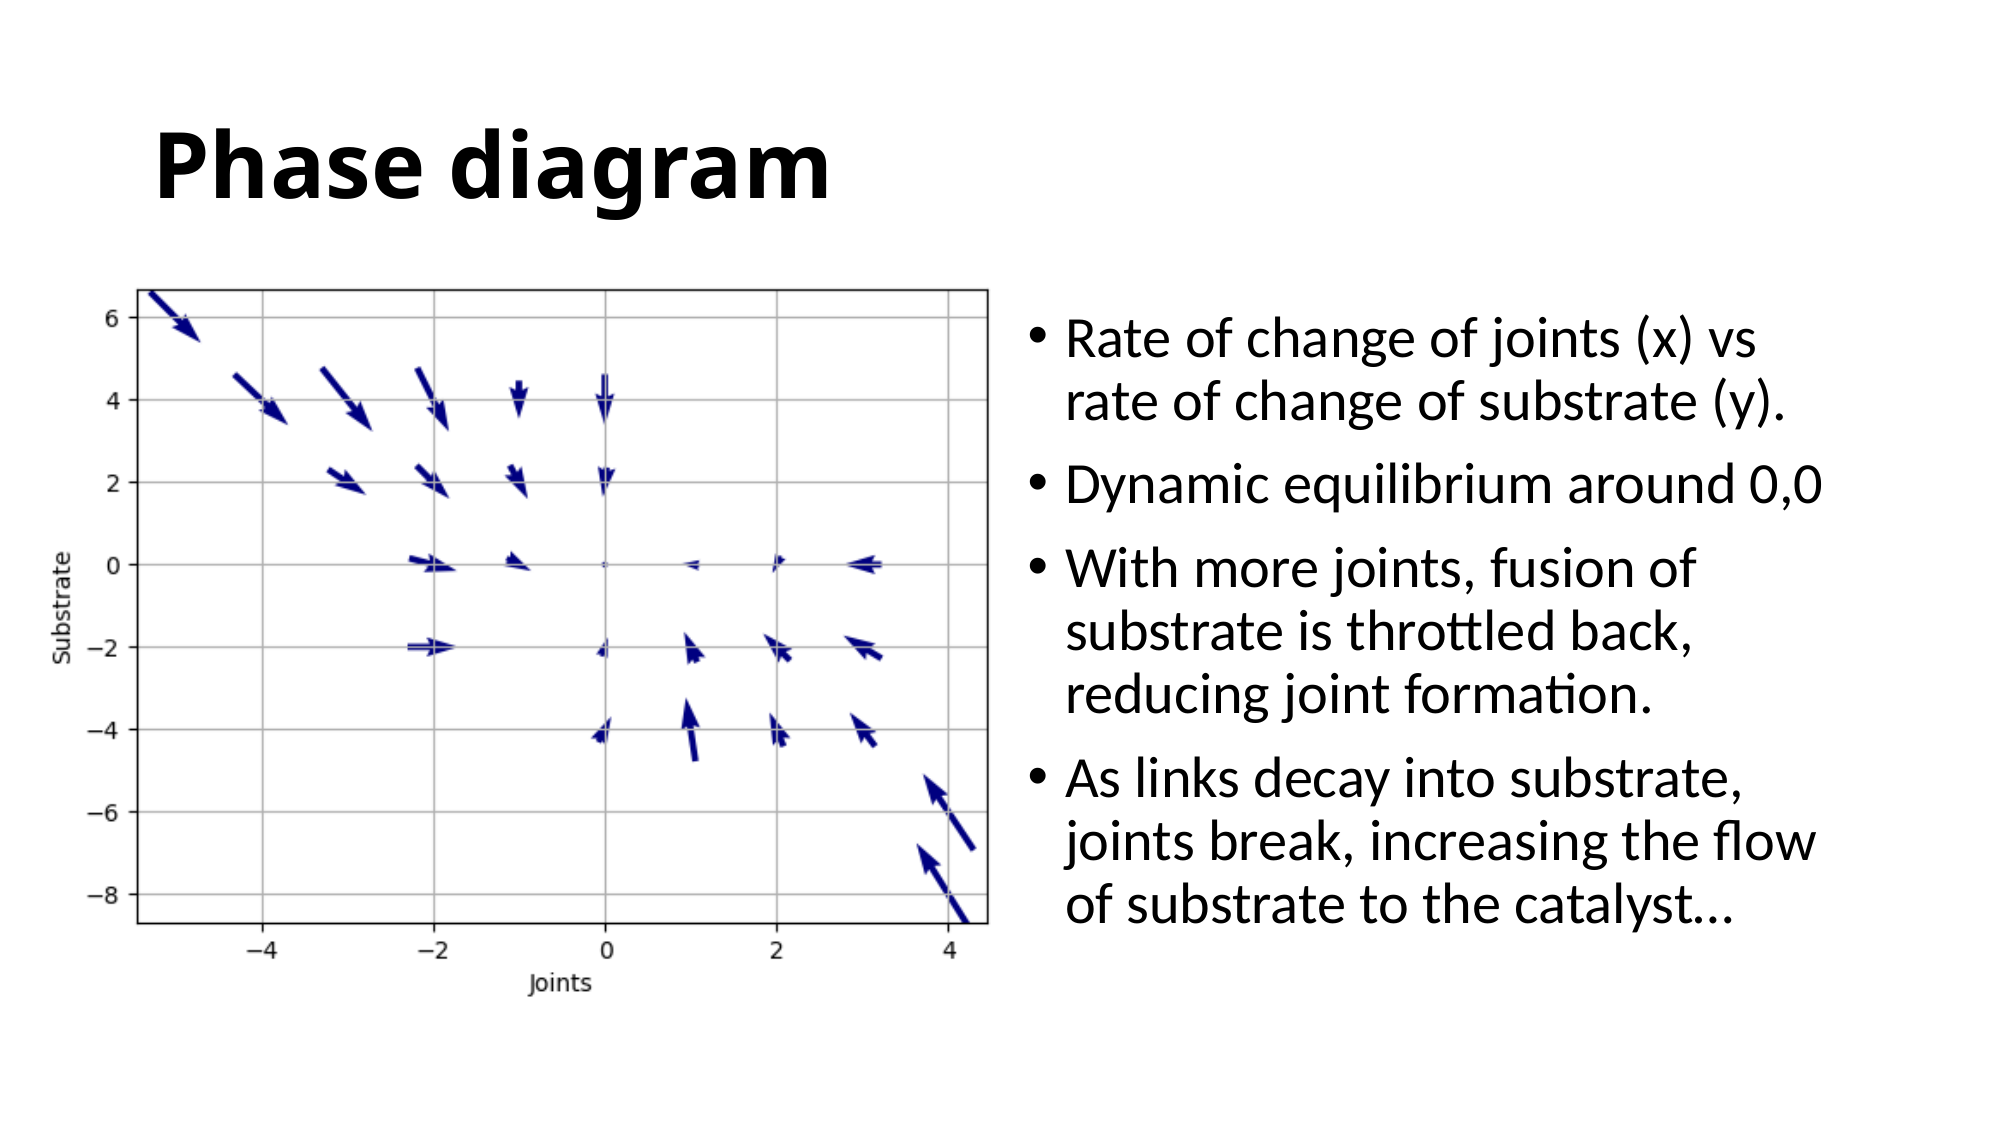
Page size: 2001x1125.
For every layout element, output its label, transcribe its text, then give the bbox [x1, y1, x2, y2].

list Rate of change of joints (x) vs rate of change of substrate (y). Dynamic equilibrium around 0,0 With more joints, fusion of substrate is throttled back, reducing joint formation. As links decay into substrate, joints break, increasing the flow of substrate to the catalyst… [1097, 299, 1863, 1014]
title Phase diagram [137, 59, 1863, 278]
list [0, 190, 1097, 1014]
